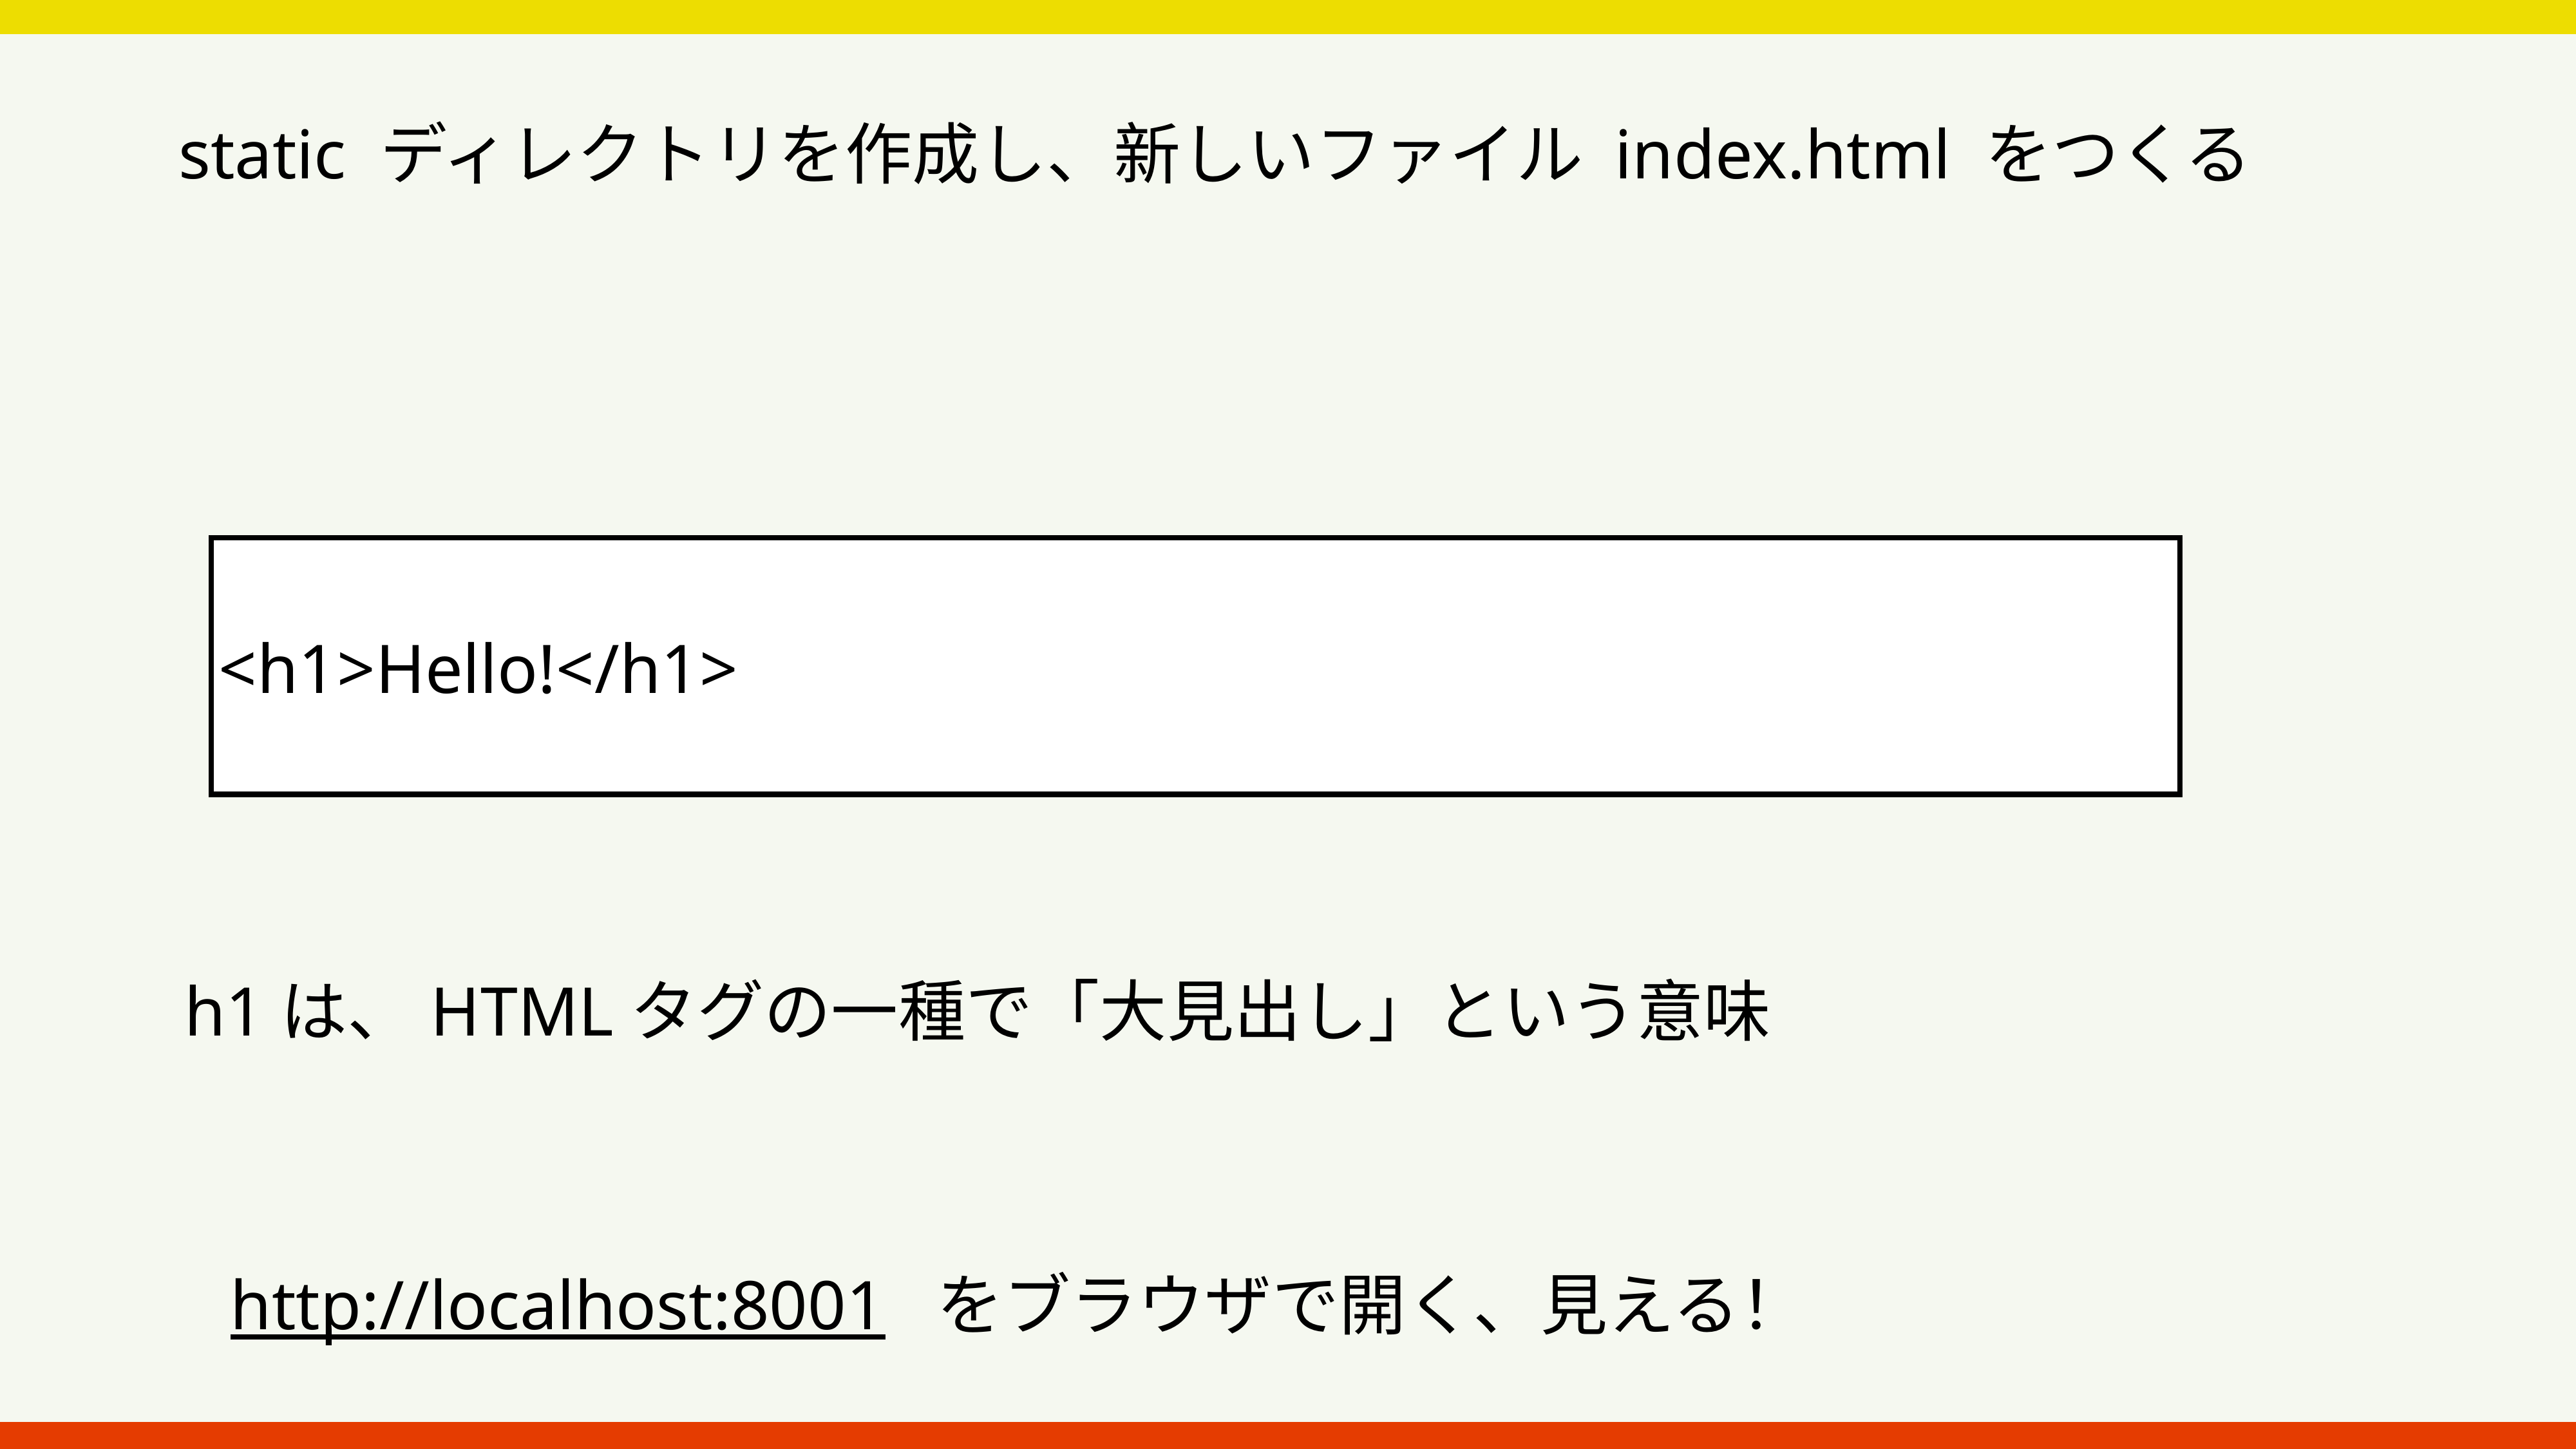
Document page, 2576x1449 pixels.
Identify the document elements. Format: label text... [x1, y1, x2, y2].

text_box h1は、HTMLタグの一種で「大見出し」という意味 [176, 961, 1779, 1057]
text_box http://localhost:8001 をブラウザで開く、見える！ [223, 1255, 1815, 1361]
text_box static ディレクトリを作成し、新しいファイル index.html をつくる [171, 104, 2260, 200]
picture [0, 0, 2576, 34]
picture [0, 1422, 2576, 1449]
text_box <h1>Hello!</h1> [211, 538, 2180, 795]
